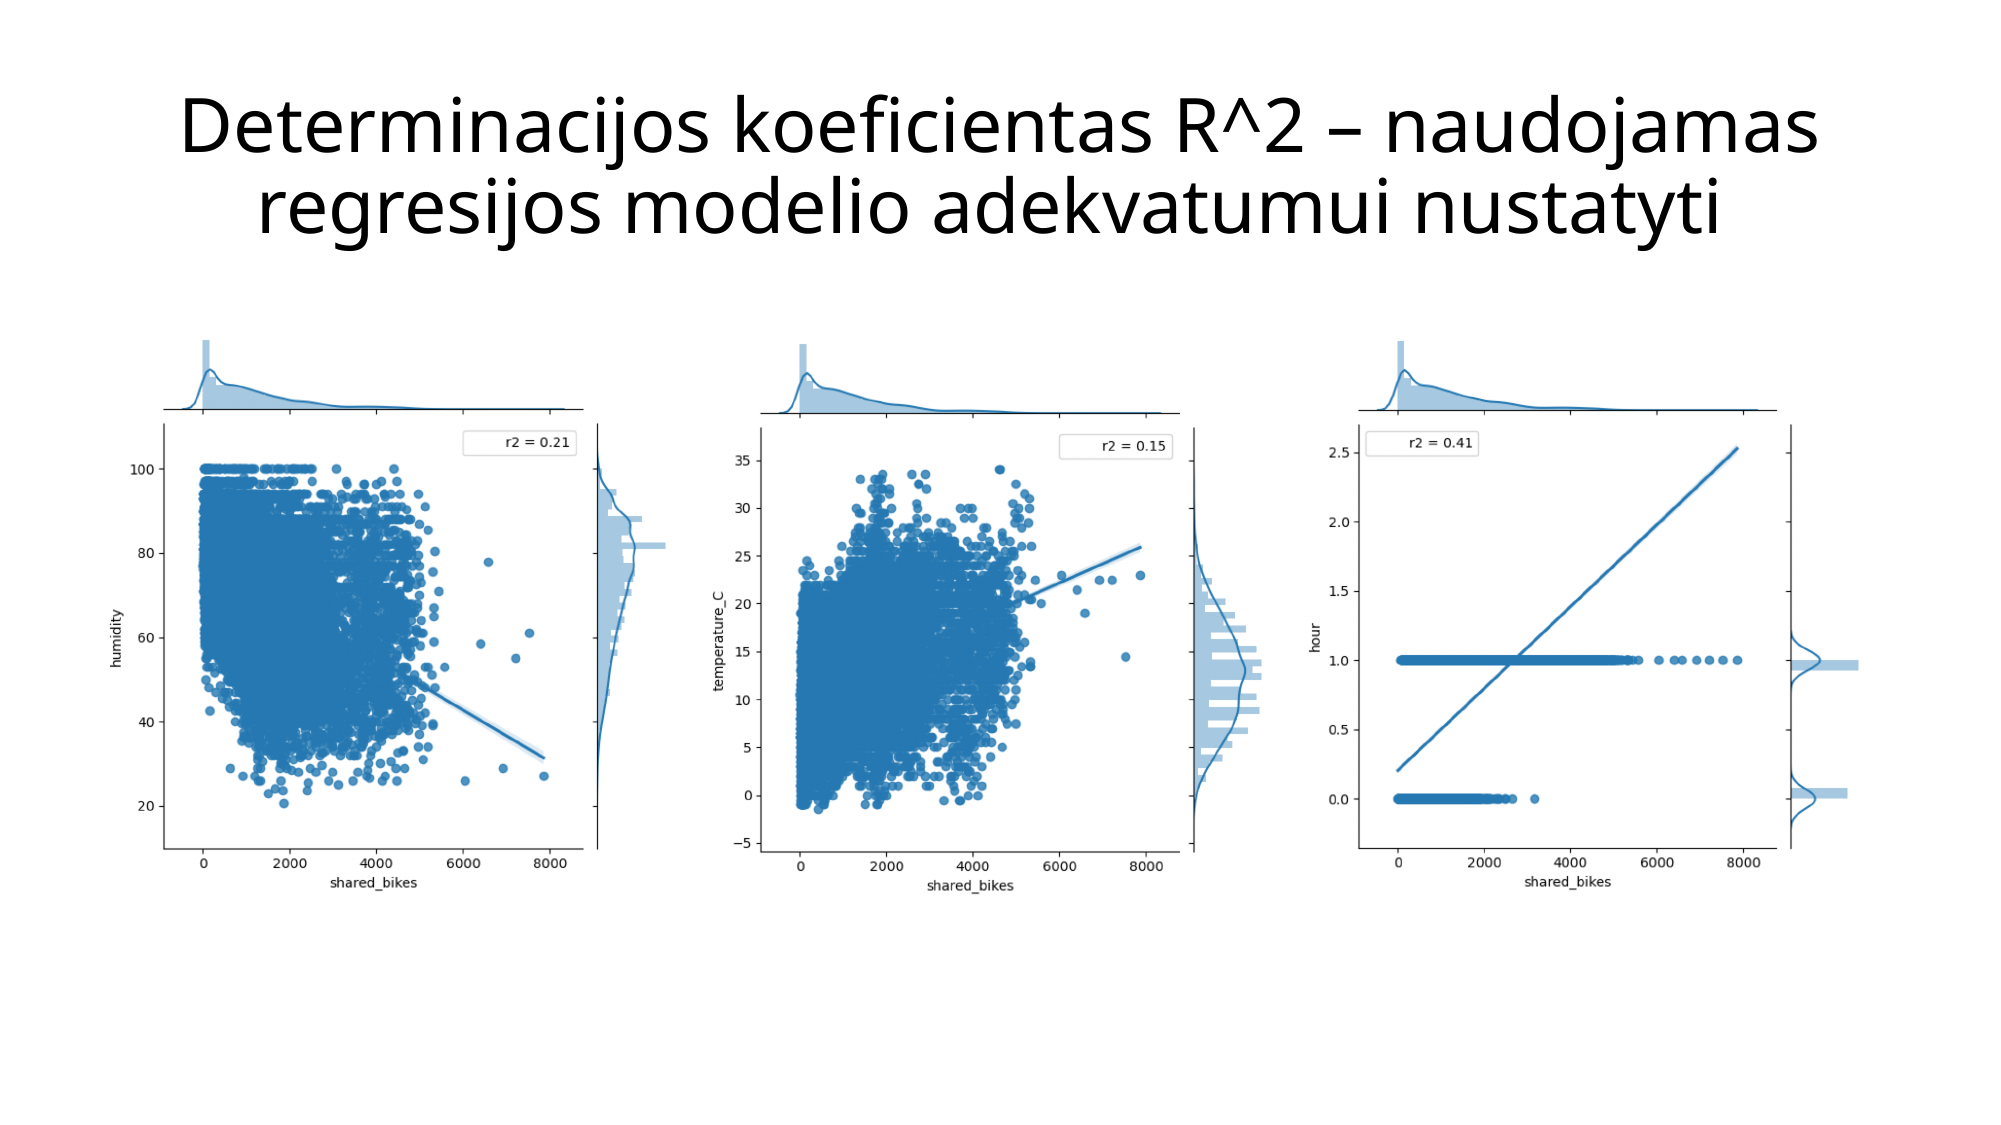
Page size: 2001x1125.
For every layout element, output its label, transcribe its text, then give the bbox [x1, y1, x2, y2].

title Determinacijos koeficientas R^2 – naudojamas regresijos modelio adekvatumui nustatyti [137, 59, 1863, 278]
picture [706, 334, 1268, 899]
picture [102, 334, 671, 899]
picture [1303, 334, 1863, 899]
